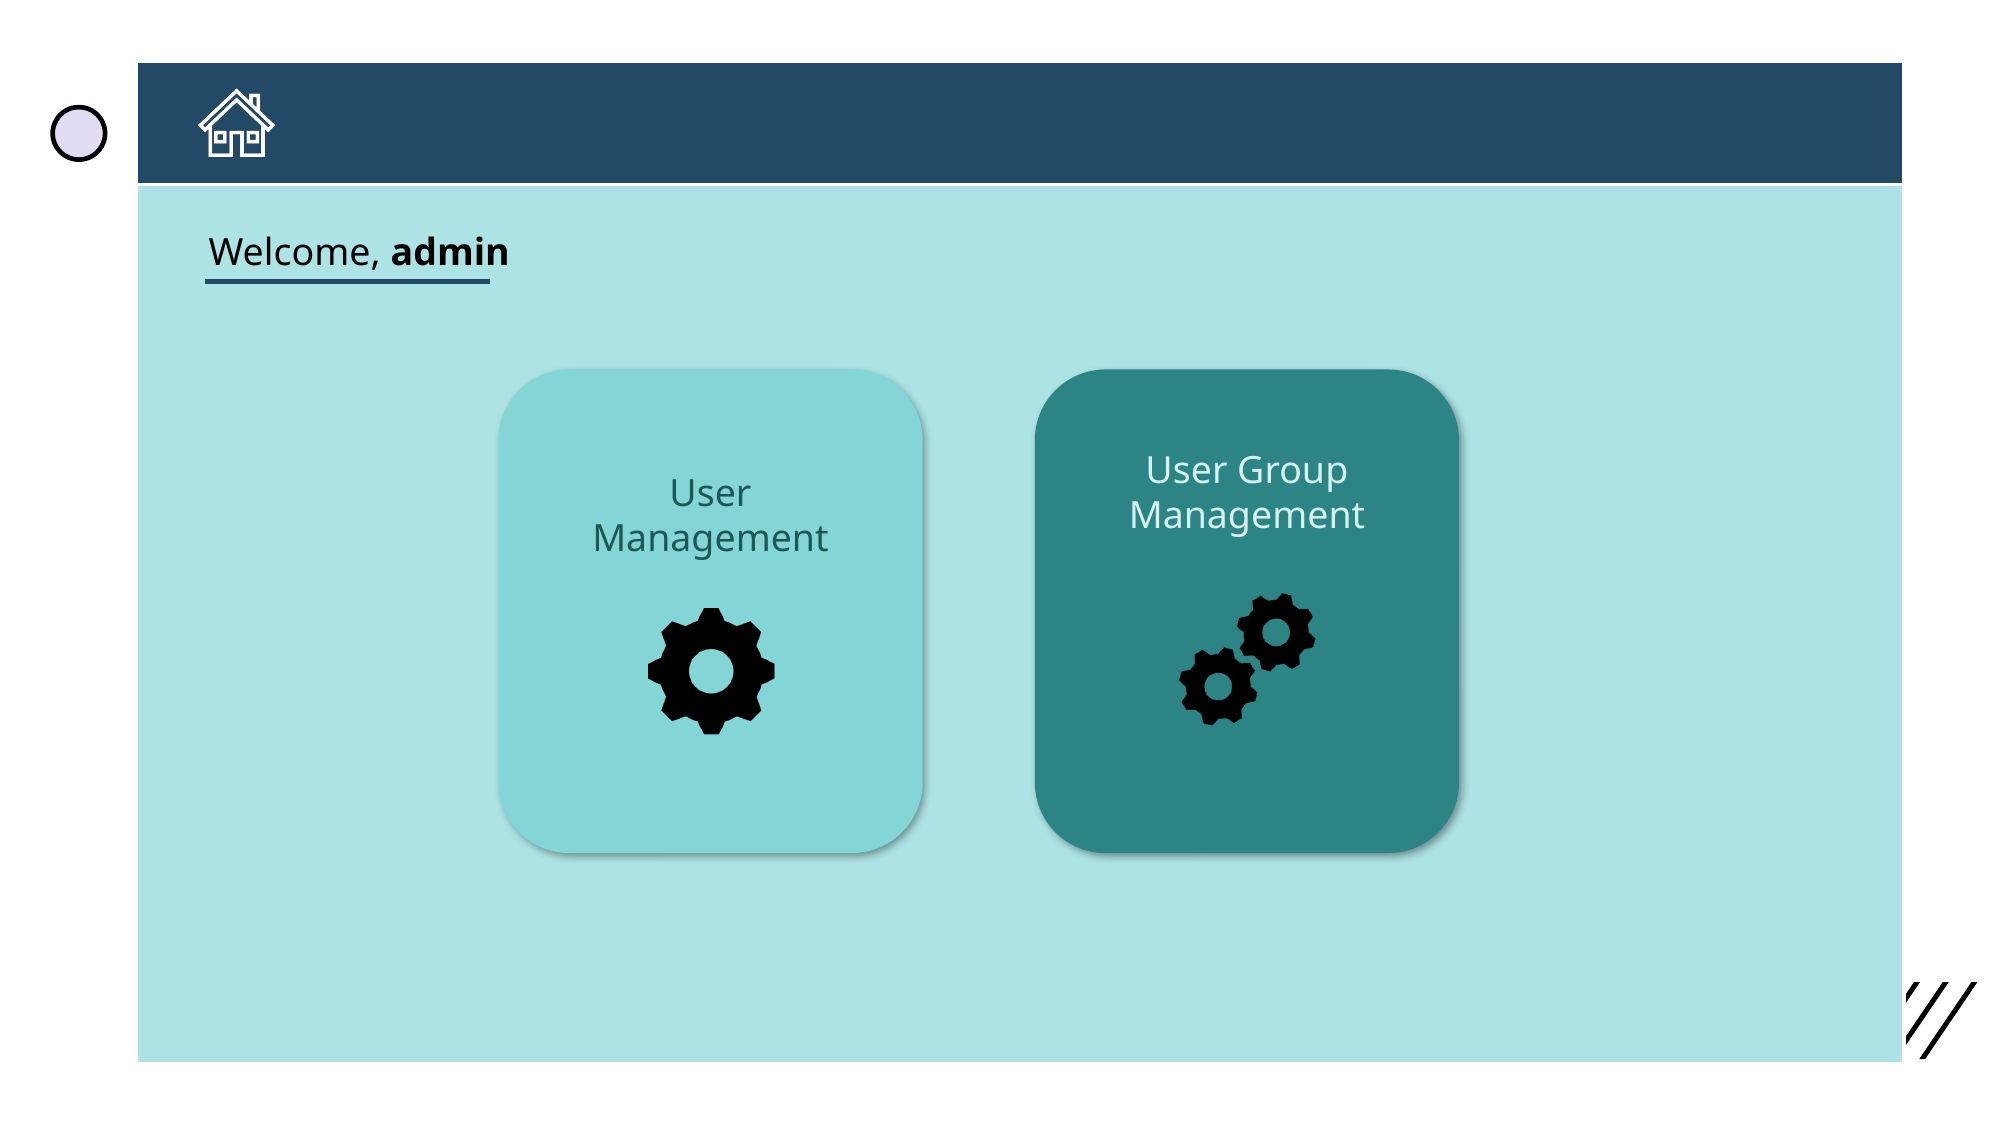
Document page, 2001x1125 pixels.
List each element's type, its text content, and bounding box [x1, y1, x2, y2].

text_box [497, 368, 924, 855]
picture [1138, 551, 1356, 768]
text_box User Group Management [1056, 438, 1437, 544]
text_box User Management [552, 461, 869, 566]
text_box Welcome, admin [193, 220, 568, 281]
picture [621, 582, 800, 760]
text_box [135, 60, 1906, 183]
text_box [1033, 368, 1461, 855]
picture [193, 79, 280, 166]
text_box [135, 183, 1906, 1065]
